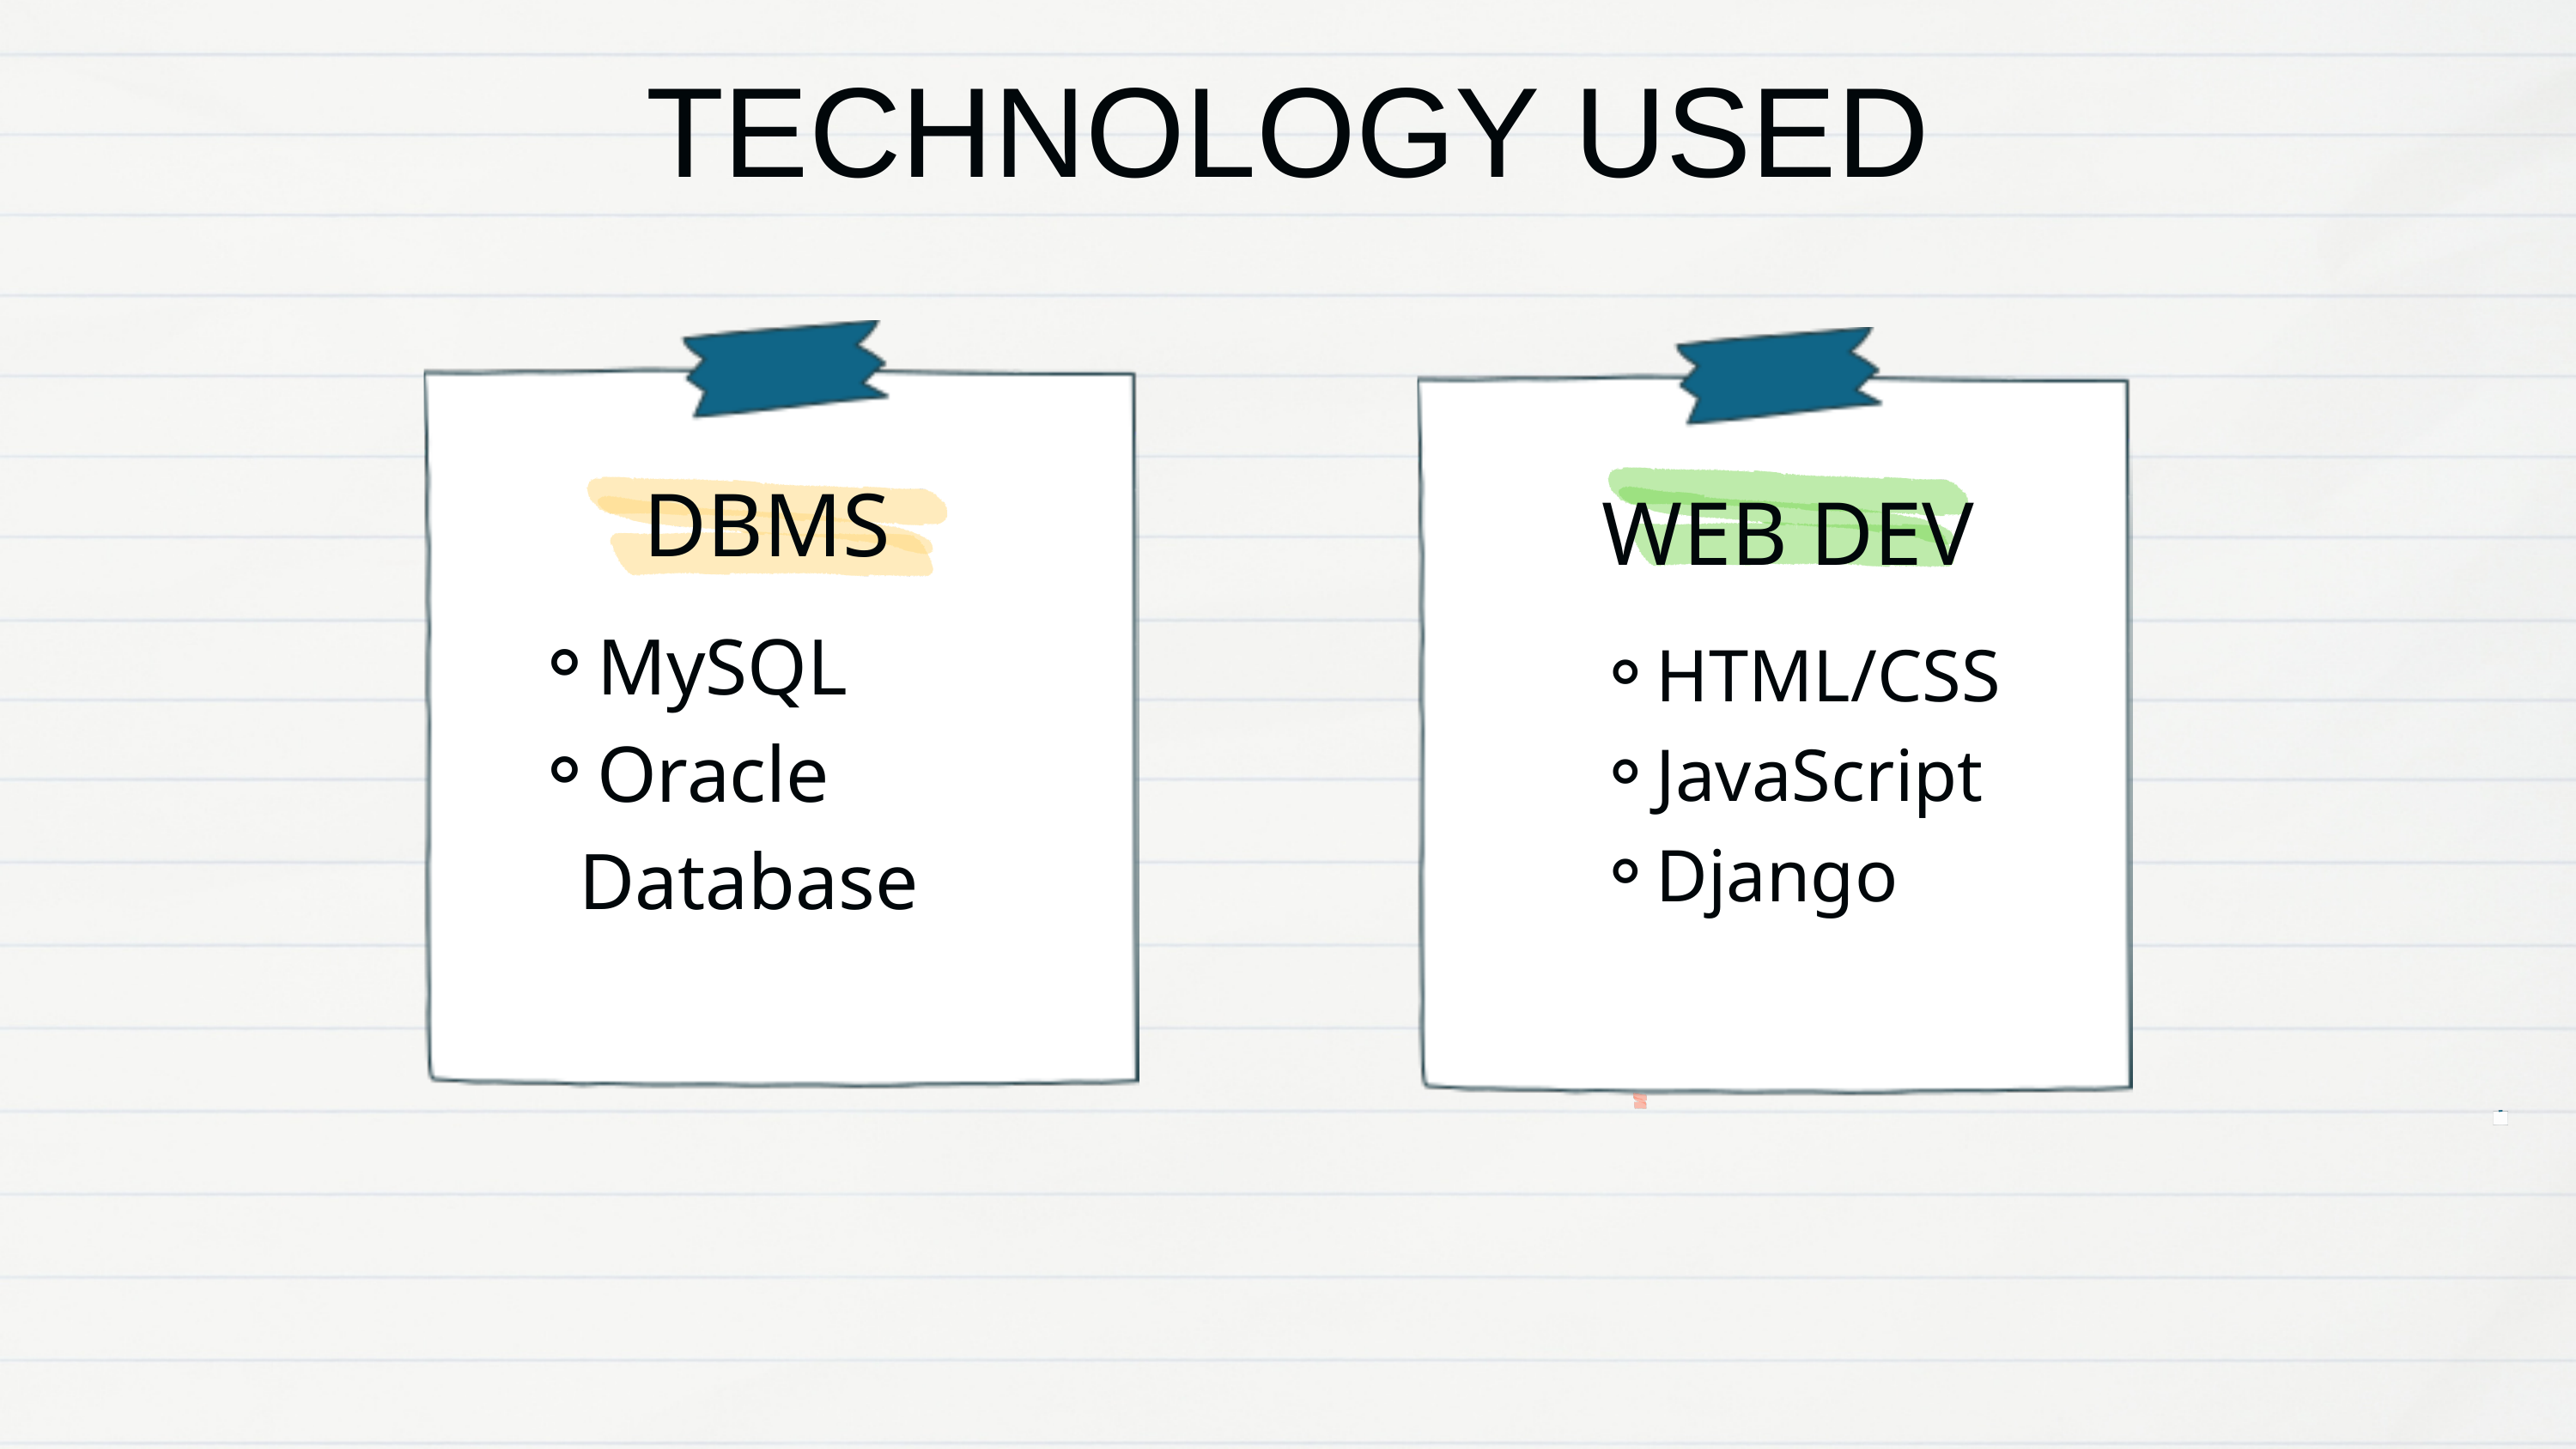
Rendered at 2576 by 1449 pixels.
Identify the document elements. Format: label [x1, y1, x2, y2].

text_box [1607, 467, 1969, 568]
text_box [0, 0, 2576, 1449]
text_box [423, 320, 1140, 1093]
text_box [1632, 1093, 1648, 1109]
text_box [2493, 1109, 2509, 1126]
text_box [586, 476, 948, 577]
text_box [1417, 326, 2134, 1100]
